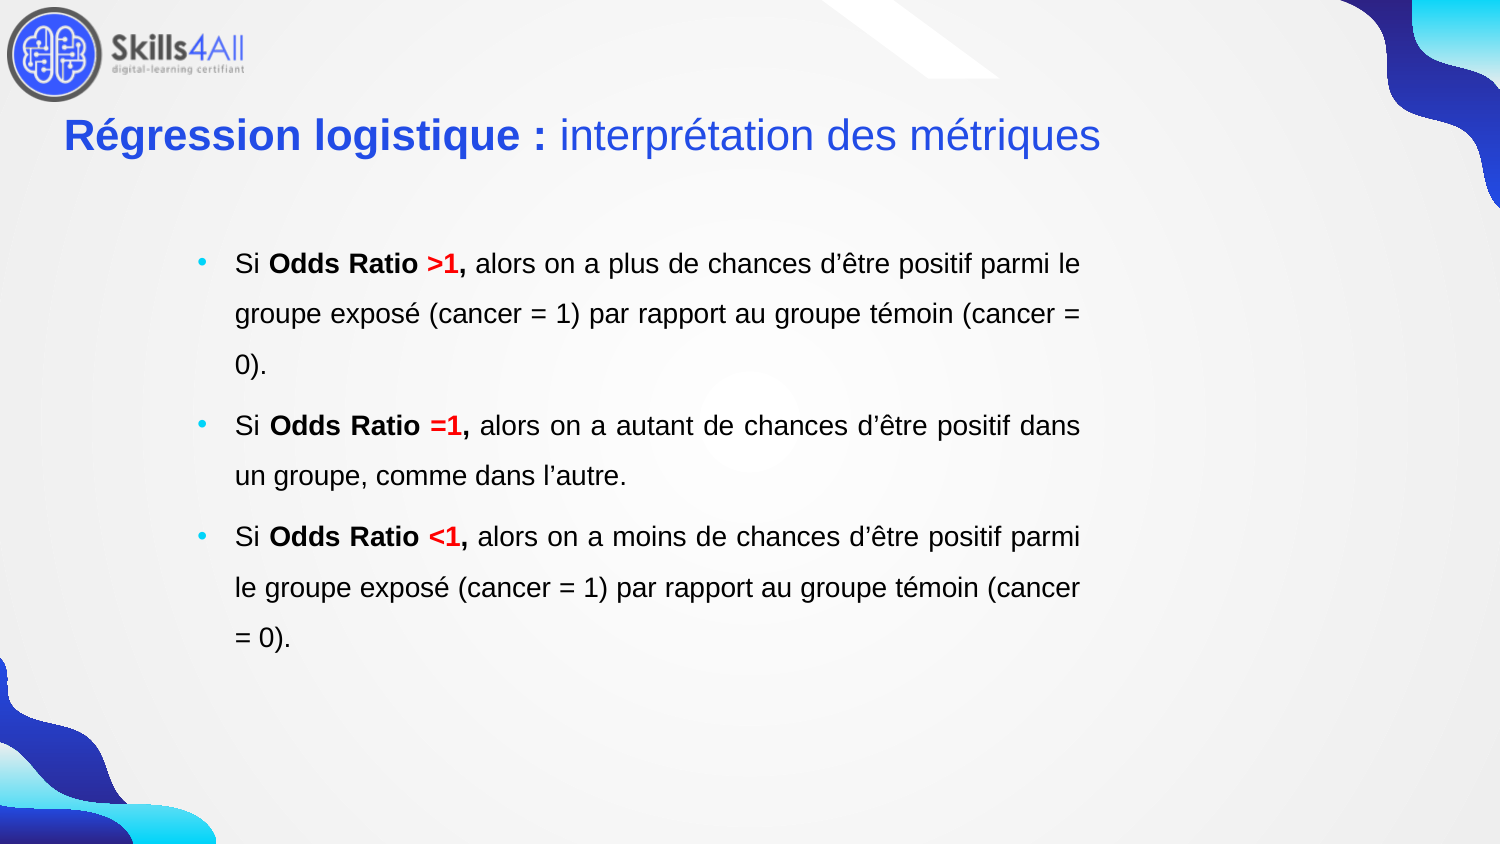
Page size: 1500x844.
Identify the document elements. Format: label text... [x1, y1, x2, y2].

title Régression logistique : interprétation des métriques [63, 91, 1134, 160]
picture [7, 7, 244, 102]
list Si Odds Ratio >1, alors on a plus de chances d’être positif parmi le groupe exposé (cancer = 1) par rapport au groupe témoin (cancer = 0). Si Odds Ratio =1, alors on a autant de chances d’être positif dans un groupe, comme dans l’autre. Si Odds Ratio <1, alors on a moins de chances d’être positif parmi le groupe exposé (cancer = 1) par rapport au groupe témoin (cancer = 0). [122, 228, 1081, 737]
